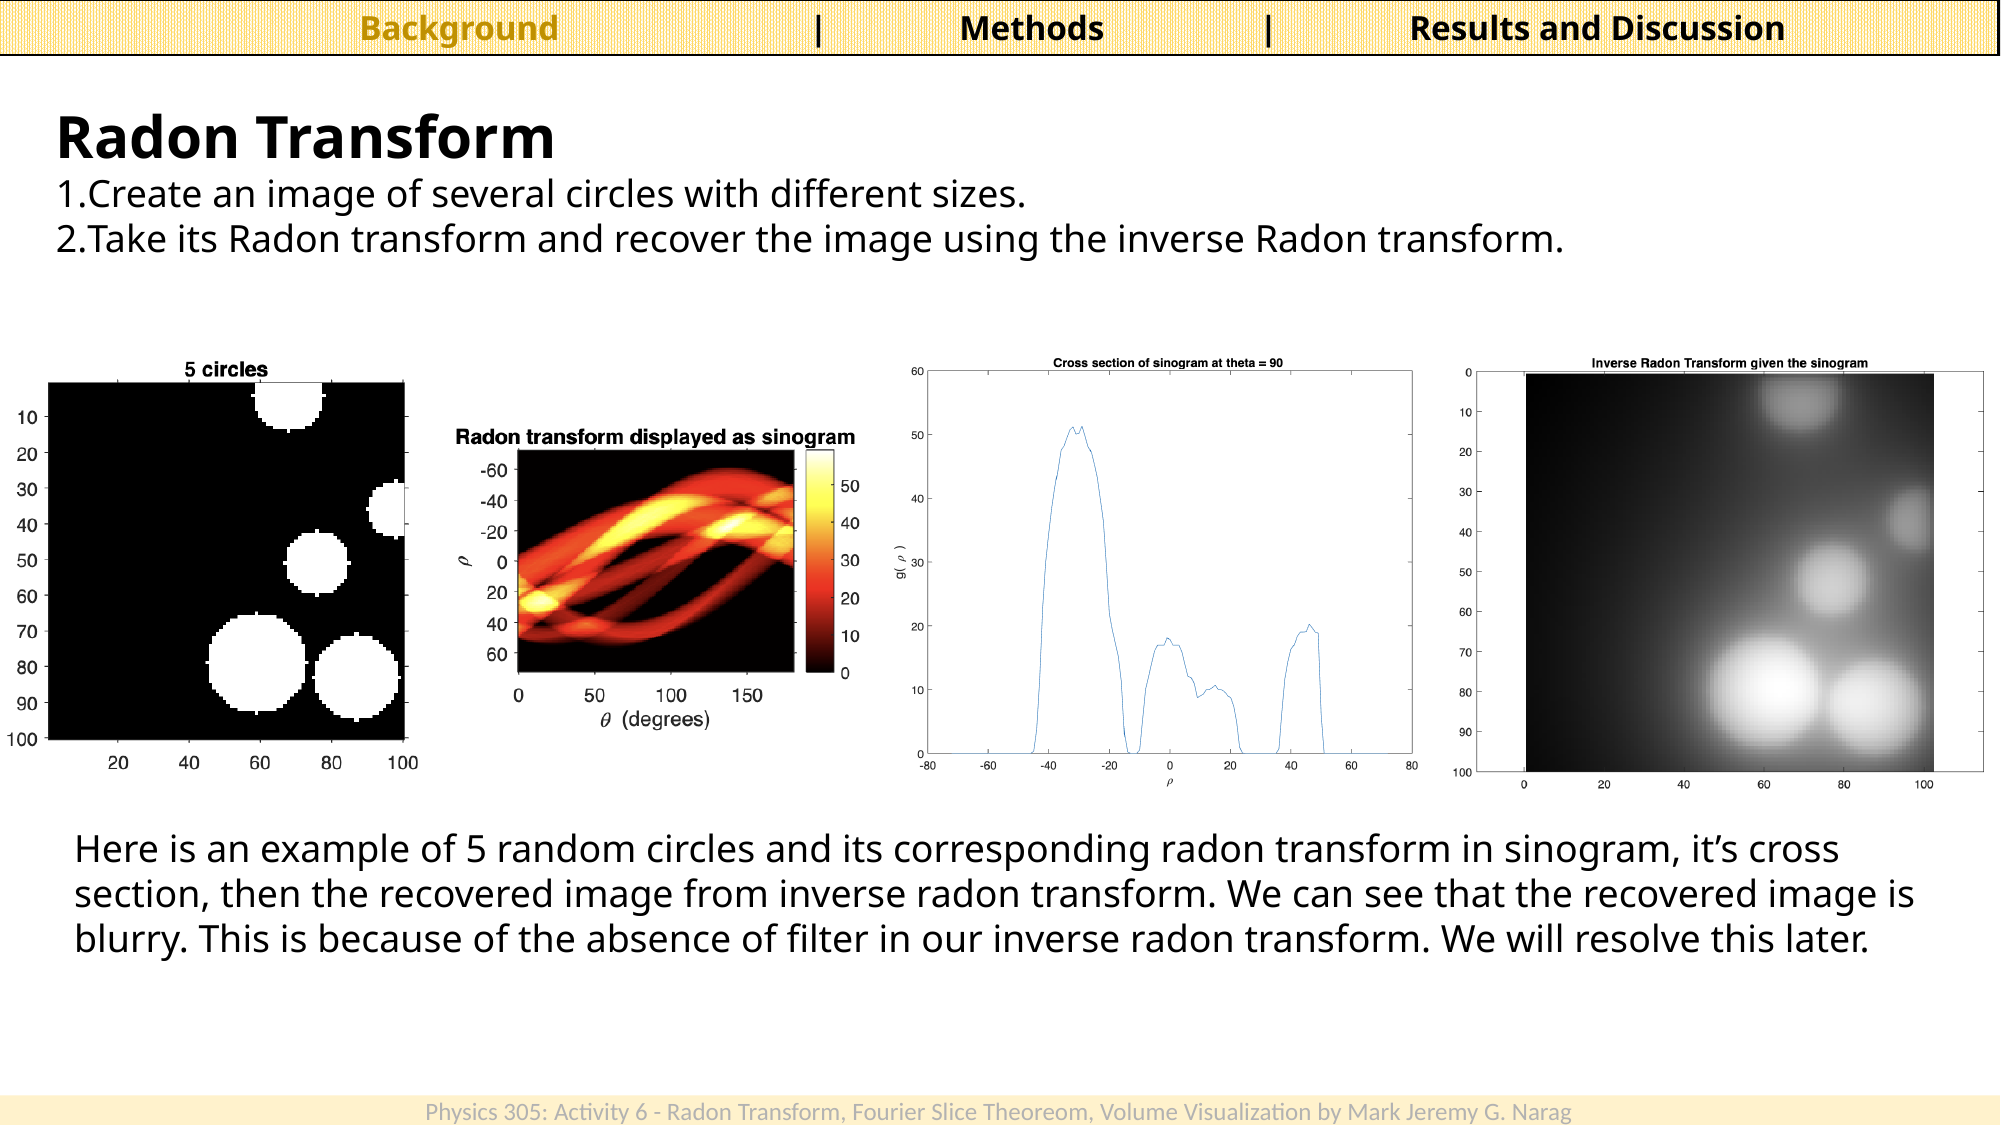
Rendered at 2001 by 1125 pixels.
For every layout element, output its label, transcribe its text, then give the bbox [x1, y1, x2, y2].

picture [887, 356, 1429, 796]
footer Physics 305: Activity 6 - Radon Transform, Fourier Slice Theoreom, Volume Visualization by Mark Jeremy G. Narag [0, 1095, 2000, 1125]
text_box Background | Methods | Results and Discussion [0, 0, 1998, 55]
text_box Here is an example of 5 random circles and its corresponding radon transform in sinogram, it’s cross section, then the recovered image from inverse radon transform. We can see that the recovered image is blurry. This is because of the absence of filter in our inverse radon transform. We will resolve this later. [59, 817, 1957, 968]
picture [0, 350, 867, 775]
picture [1449, 356, 2000, 796]
text_box Radon Transform Create an image of several circles with different sizes. Take its Radon transform and recover the image using the inverse Radon transform. [41, 92, 1844, 268]
